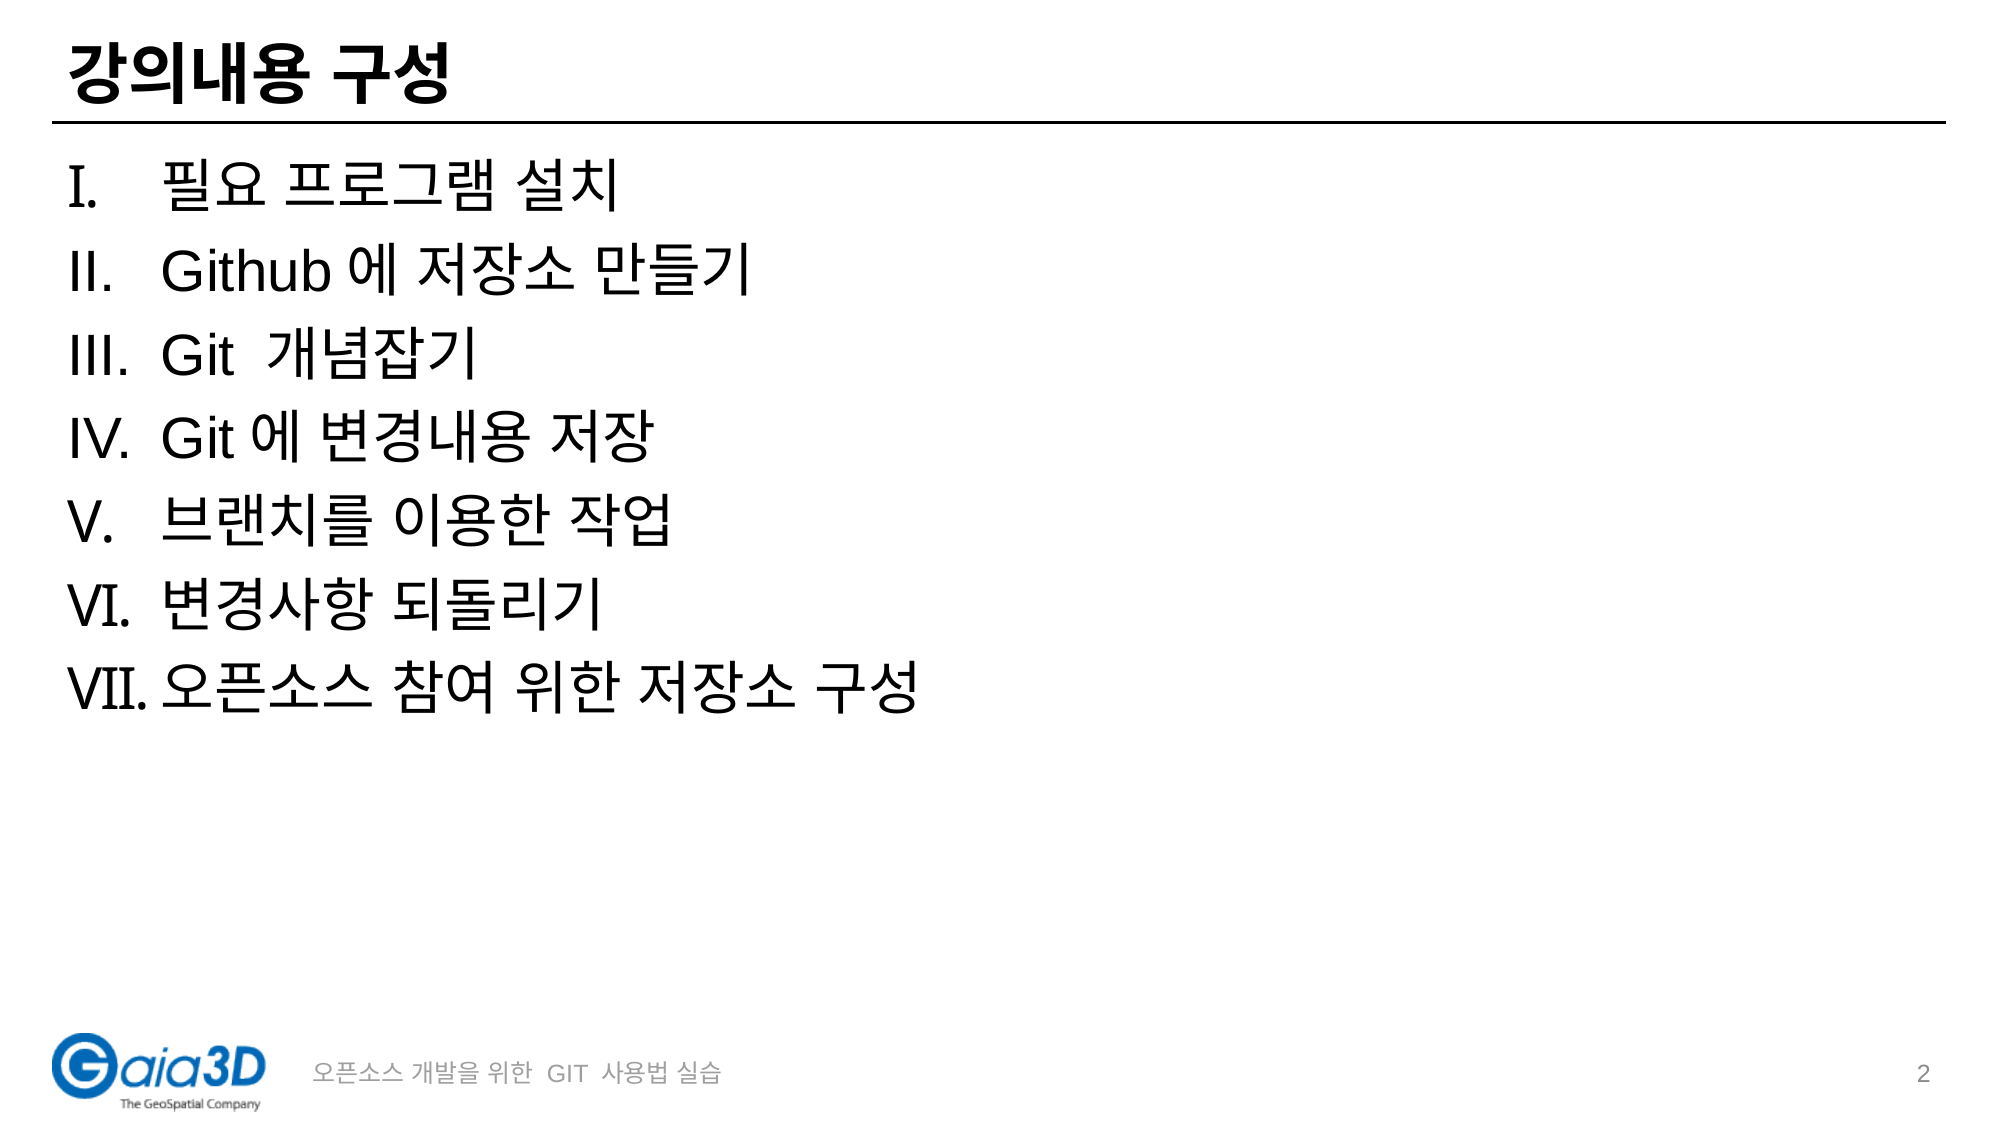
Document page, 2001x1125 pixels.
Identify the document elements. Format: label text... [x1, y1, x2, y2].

footer 오픈소스 개발을 위한 GIT 사용법 실습 [297, 1042, 1473, 1103]
list 필요 프로그램 설치 Github에 저장소 만들기 Git 개념잡기 Git에 변경내용 저장 브랜치를 이용한 작업 변경사항 되돌리기 오픈소스 참여 위한 저장소 구성 [52, 149, 1946, 1014]
picture [52, 1033, 268, 1112]
slide_number 2 [1495, 1042, 1946, 1103]
title 강의내용 구성 [52, 39, 1946, 115]
